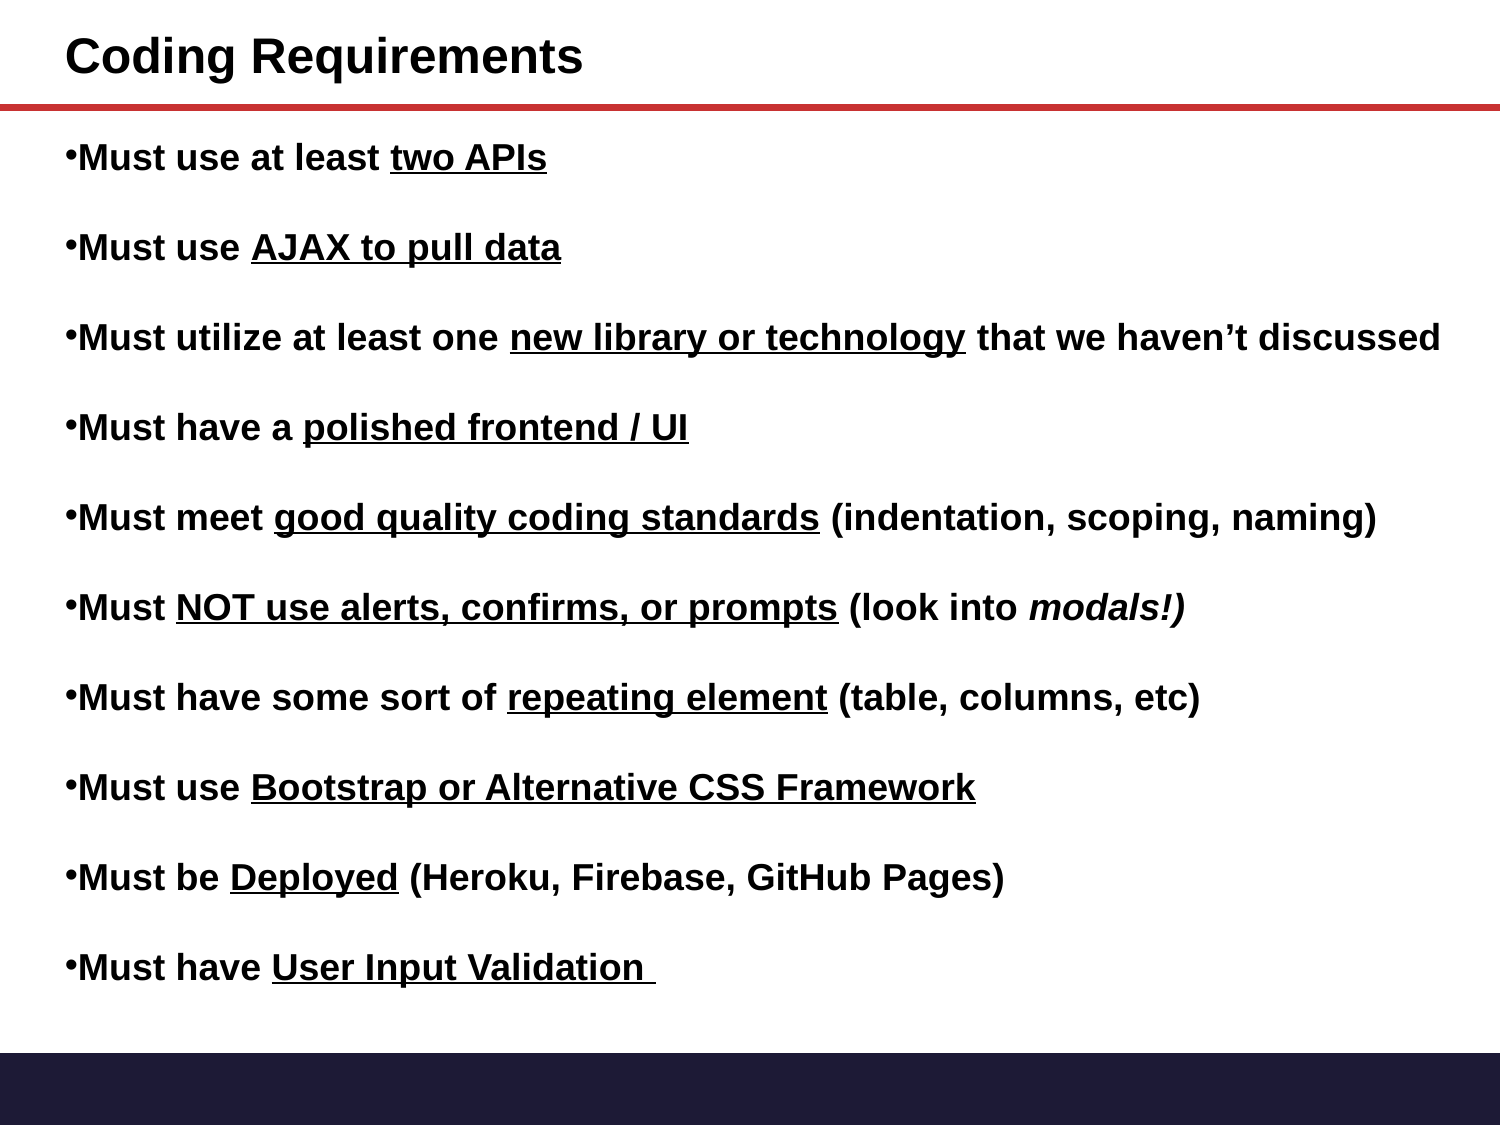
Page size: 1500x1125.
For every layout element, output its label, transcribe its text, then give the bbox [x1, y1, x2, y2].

text_box Coding Requirements [50, 16, 1163, 91]
text_box Must use at least two APIs Must use AJAX to pull data Must utilize at least one new library or technology that we haven’t discussed Must have a polished frontend / UI Must meet good quality coding standards (indentation, scoping, naming) Must NOT use alerts, confirms, or prompts (look into modals!) Must have some sort of repeating element (table, columns, etc) Must use Bootstrap or Alternative CSS Framework Must be Deployed (Heroku, Firebase, GitHub Pages) Must have User Input Validation [49, 125, 1482, 1040]
